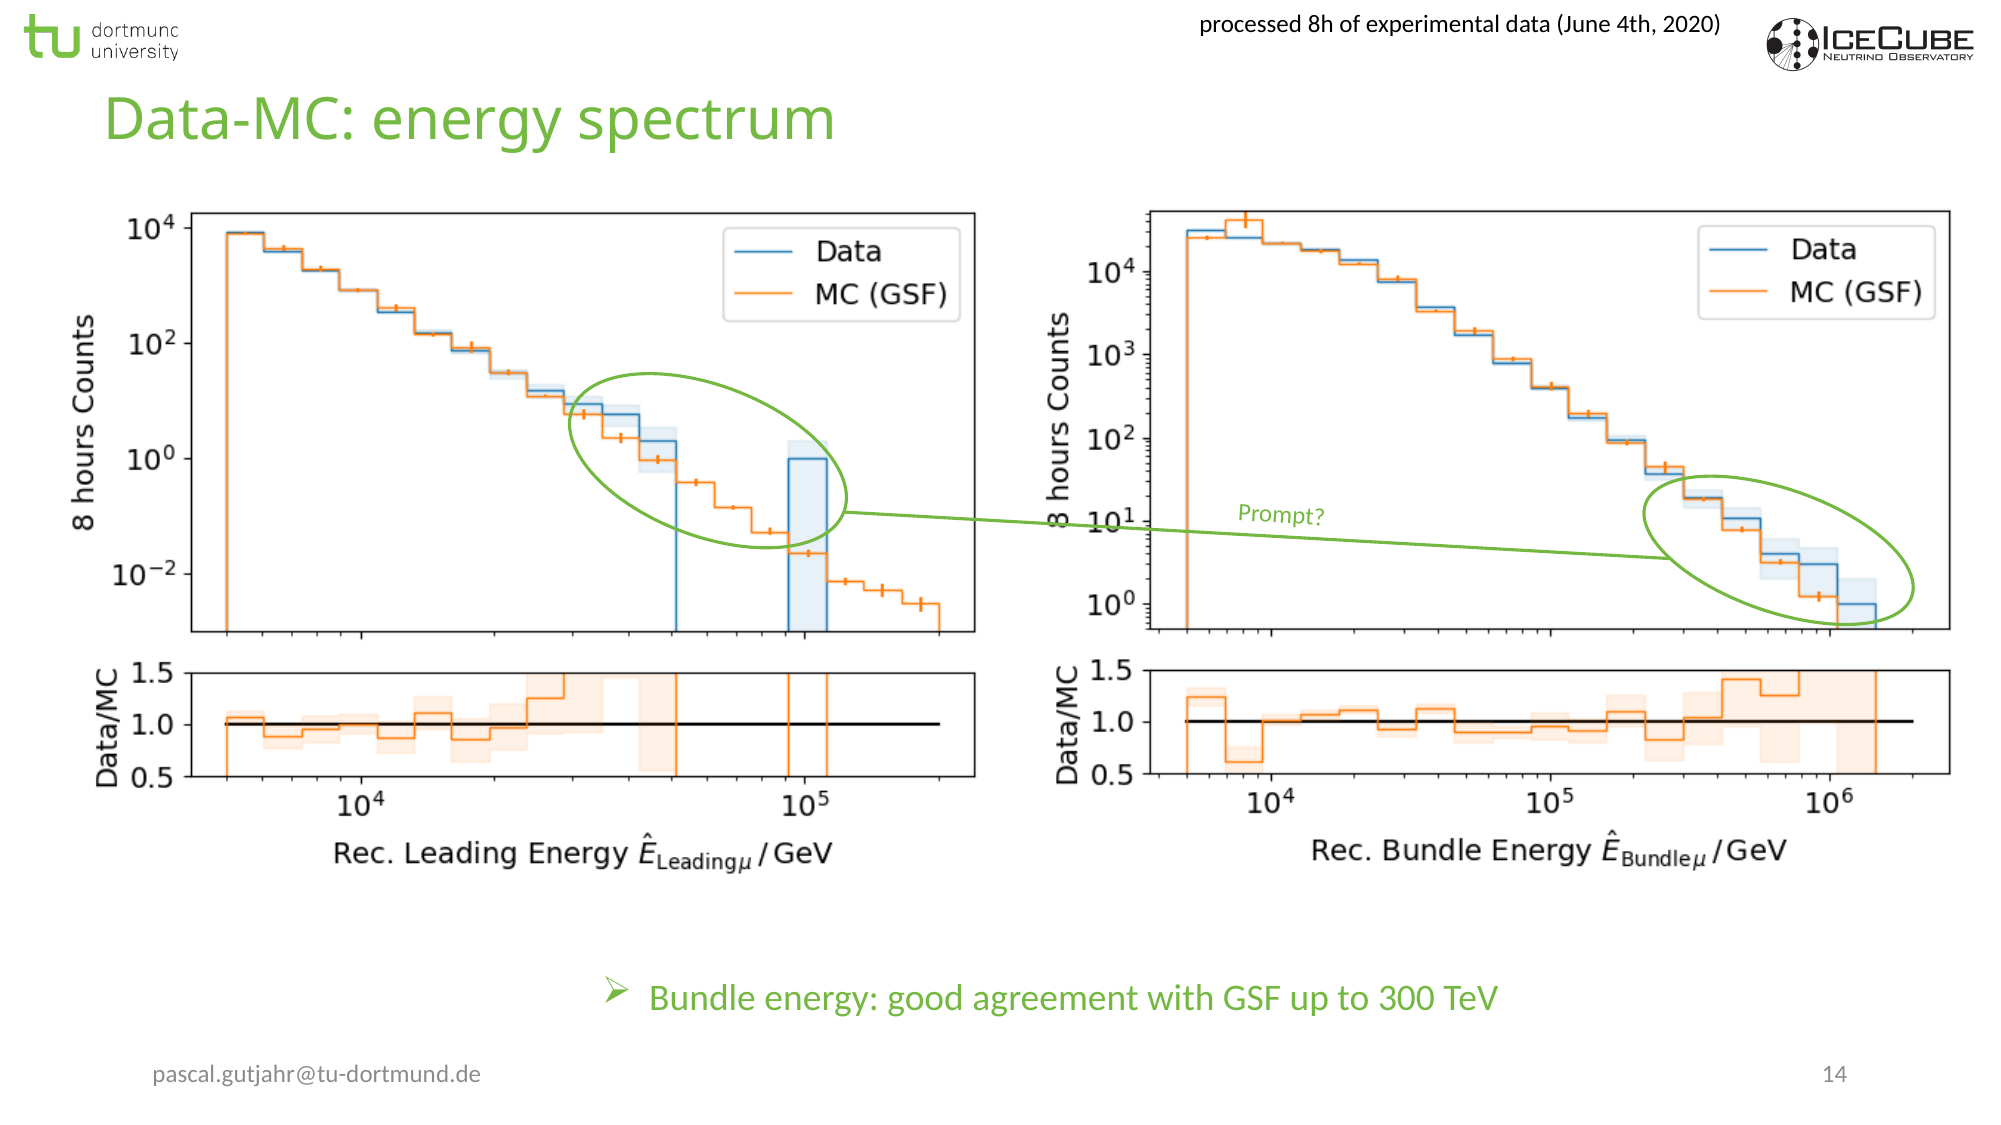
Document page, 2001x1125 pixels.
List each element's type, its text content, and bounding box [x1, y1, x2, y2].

title Data-MC: energy spectrum [88, 59, 1977, 182]
slide_number 14 [1412, 1042, 1863, 1103]
text_box processed 8h of experimental data (June 4th, 2020) [1184, 0, 1738, 45]
picture [58, 198, 989, 893]
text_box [843, 511, 1671, 559]
text_box Bundle energy: good agreement with GSF up to 300 TeV [587, 965, 1554, 1026]
picture [1033, 196, 1964, 890]
slide_number pascal.gutjahr@tu-dortmund.de [137, 1042, 588, 1103]
